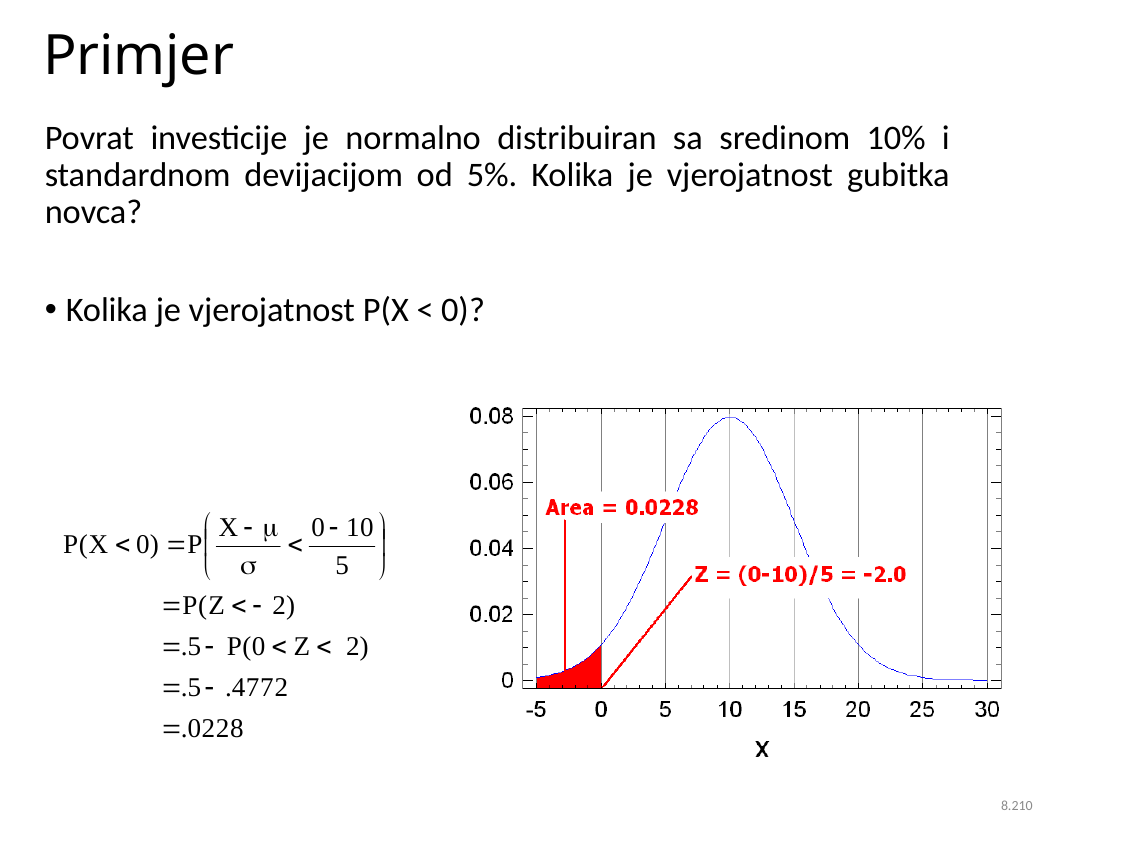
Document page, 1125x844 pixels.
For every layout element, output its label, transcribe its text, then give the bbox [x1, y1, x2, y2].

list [57, 506, 403, 751]
title Primjer [28, 18, 1107, 94]
list Povrat investicije je normalno distribuiran sa sredinom 10% i standardnom devijacijom od 5%. Kolika je vjerojatnost gubitka novca? Kolika je vjerojatnost P(X < 0)? [29, 112, 966, 788]
picture [459, 376, 1032, 769]
slide_number 8.210 [794, 782, 1048, 827]
